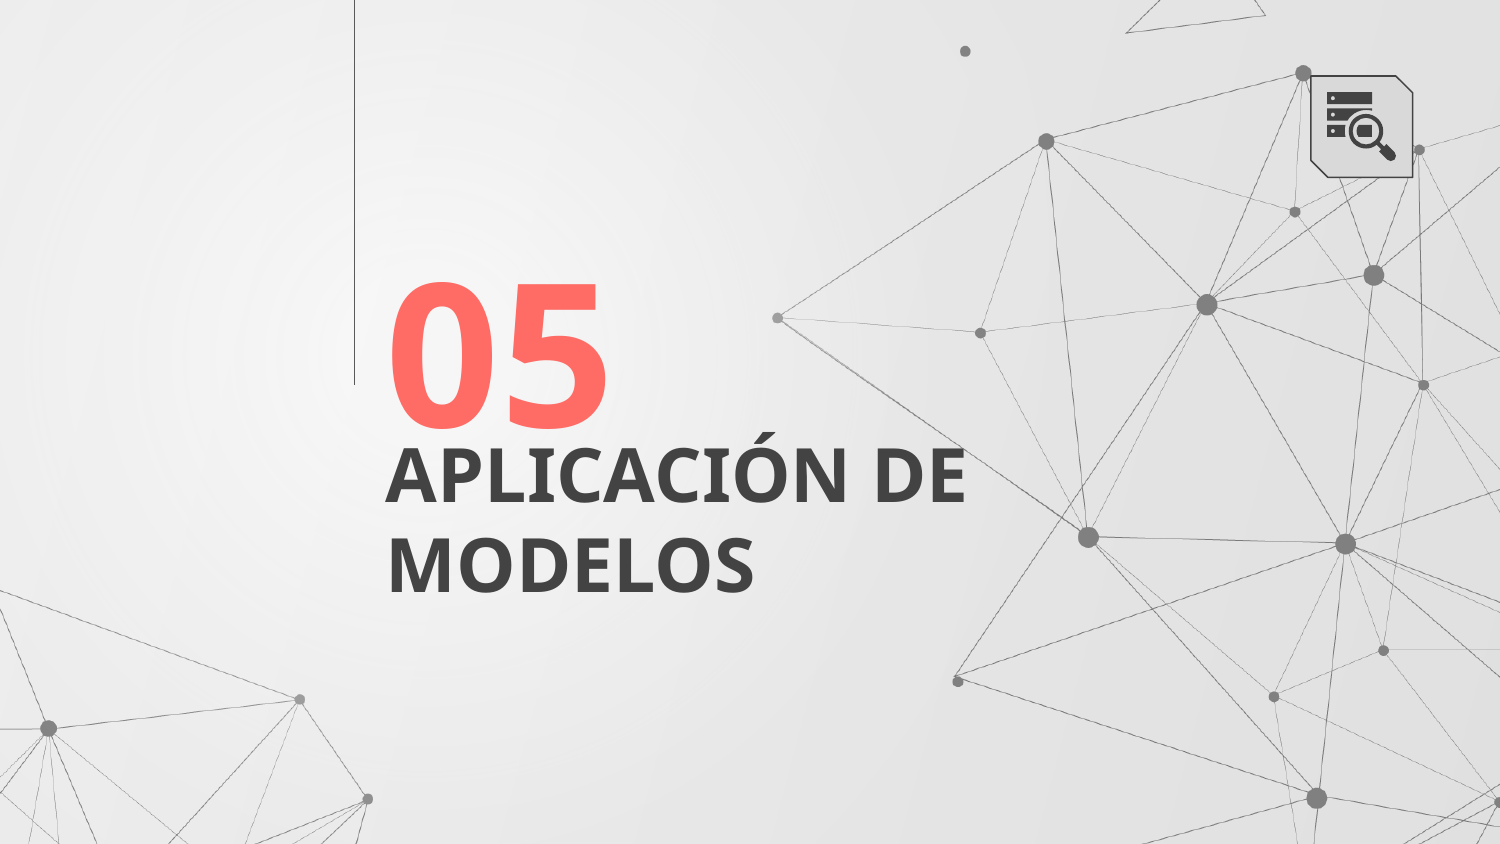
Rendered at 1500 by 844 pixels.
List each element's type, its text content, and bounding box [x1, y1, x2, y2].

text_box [1326, 91, 1397, 162]
title APLICACIÓN DE MODELOS [370, 359, 1224, 676]
picture [0, 0, 1500, 844]
text_box [1310, 76, 1413, 178]
title 05 [370, 285, 860, 410]
